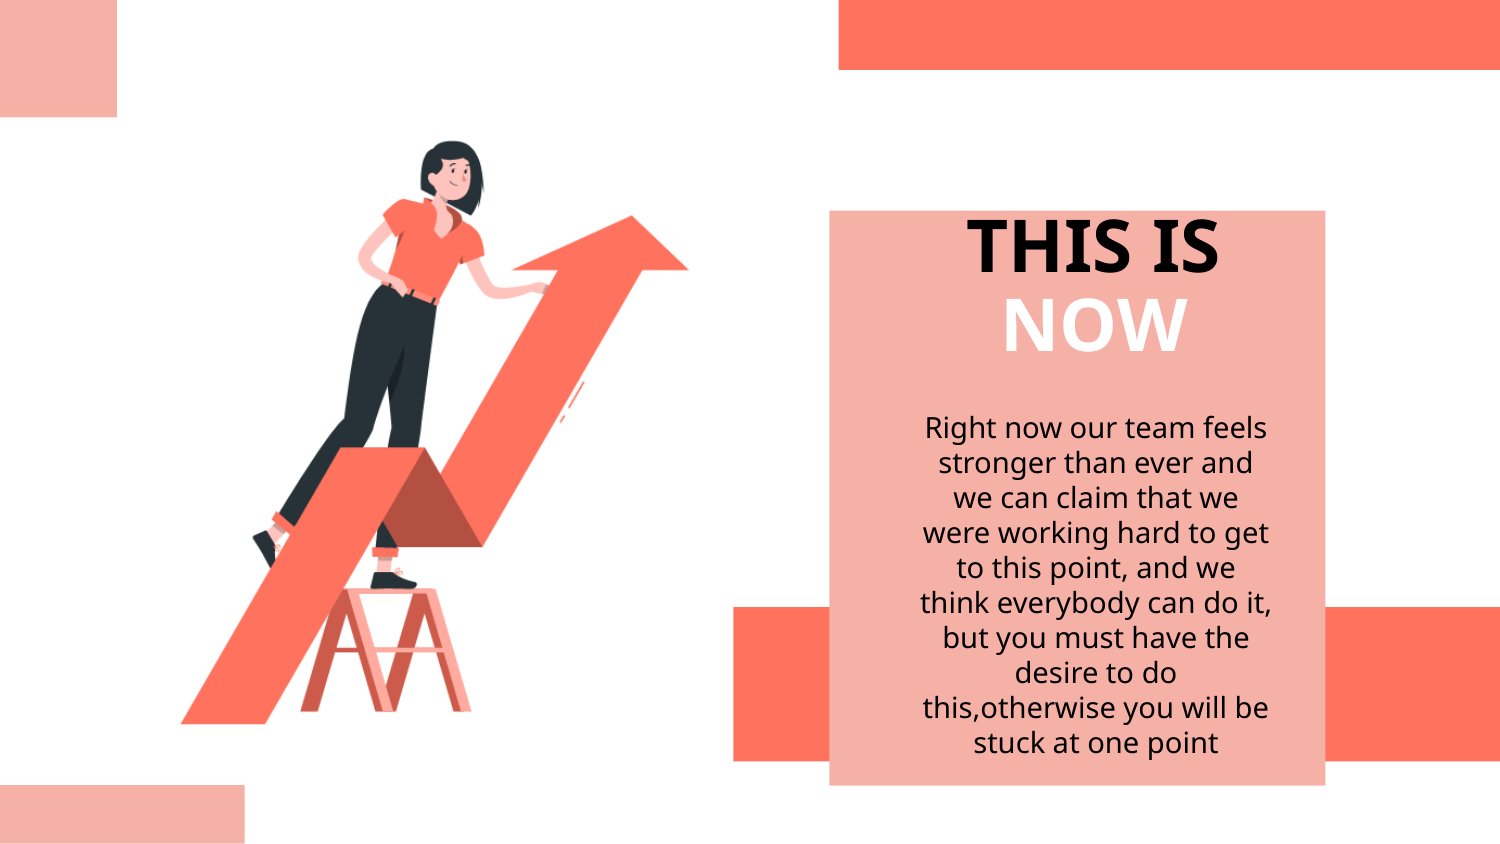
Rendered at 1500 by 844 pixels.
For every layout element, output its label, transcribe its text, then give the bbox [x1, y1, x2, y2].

picture [129, 112, 725, 748]
text_box [829, 210, 1326, 786]
subtitle Right now our team feels stronger than ever and we can claim that we were working hard to get to this point, and we think everybody can do it, but you must have the desire to do this,otherwise you will be stuck at one point [903, 394, 1289, 602]
title THIS IS NOW [903, 174, 1285, 382]
